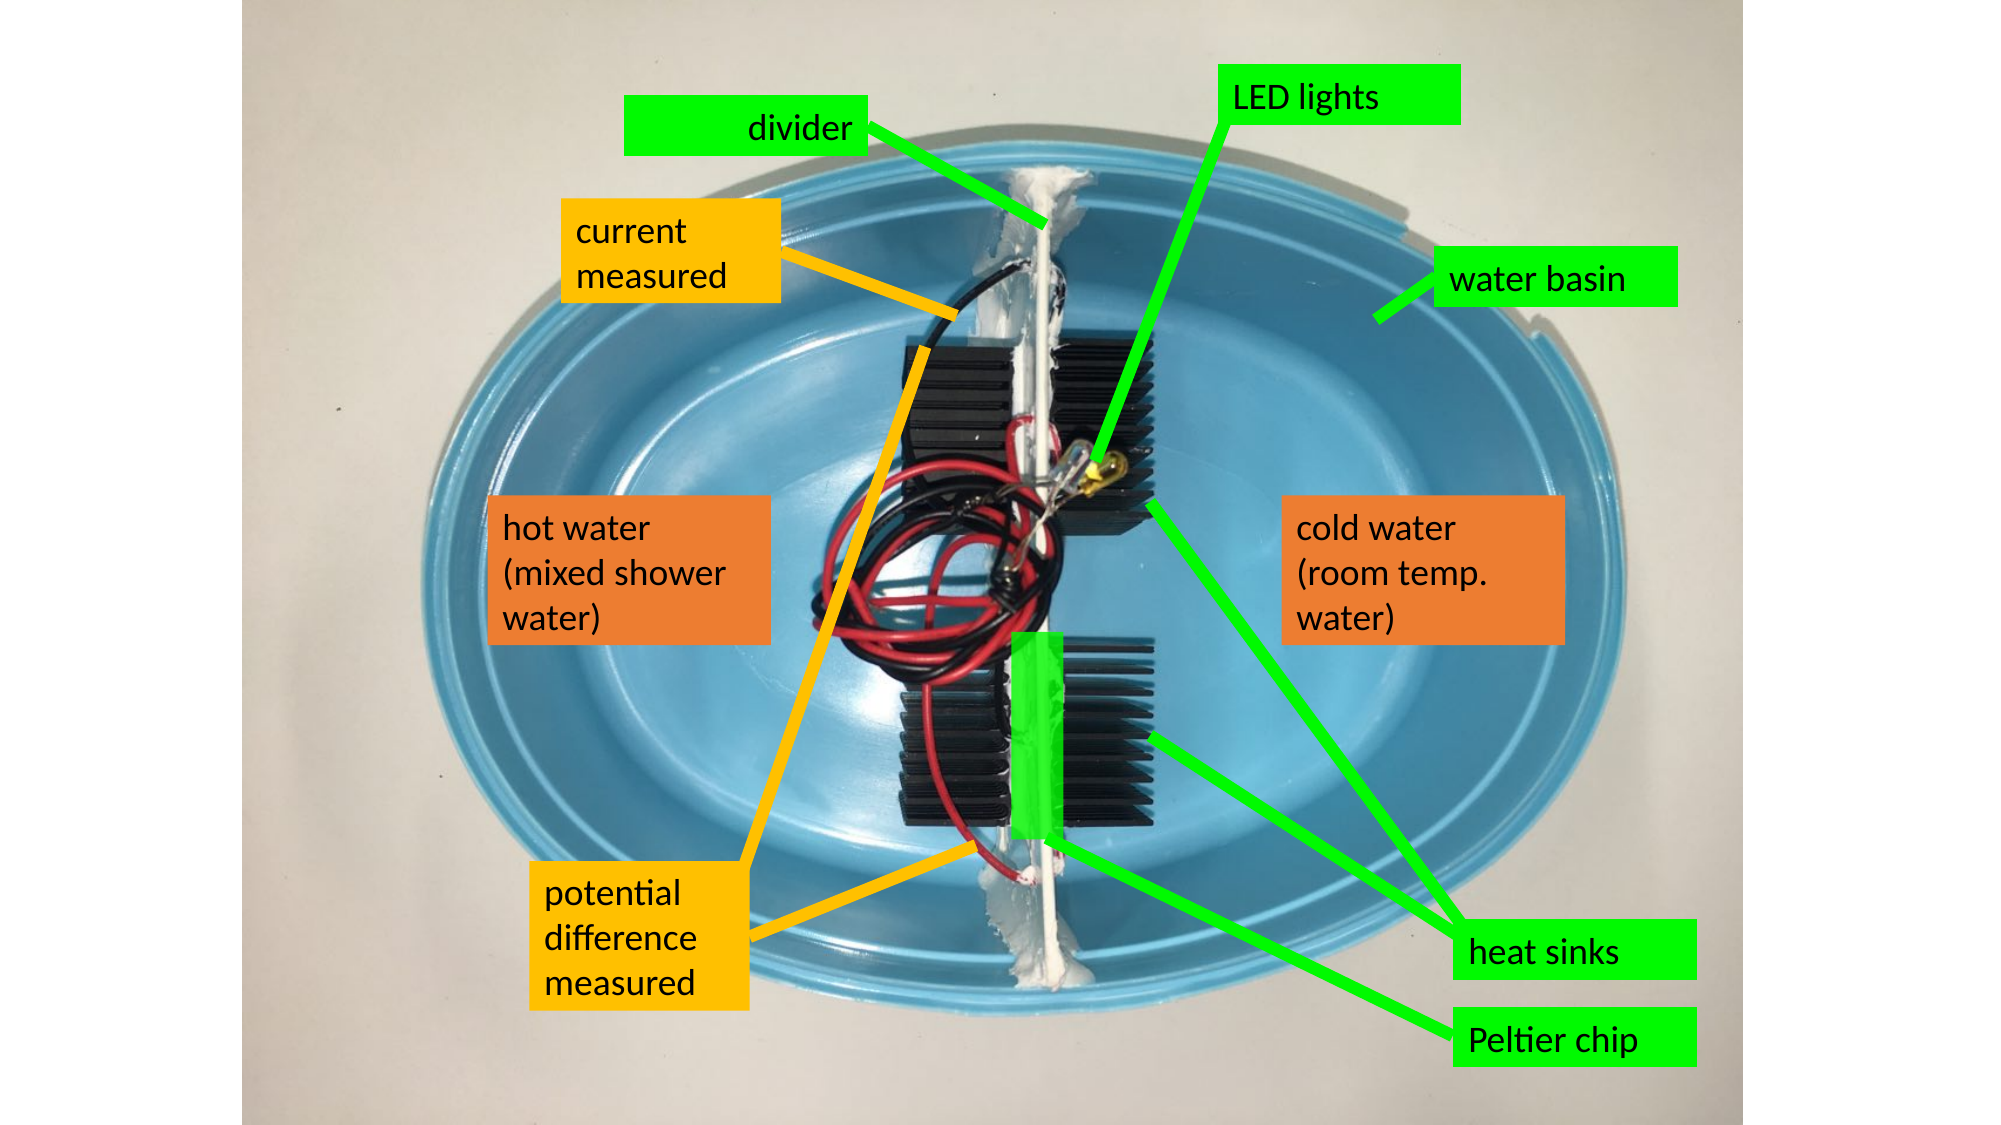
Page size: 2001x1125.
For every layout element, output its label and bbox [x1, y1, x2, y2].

text_box [749, 845, 976, 937]
picture [242, 0, 1743, 1125]
text_box [1095, 94, 1236, 462]
text_box [867, 126, 1046, 225]
text_box [1149, 501, 1481, 950]
text_box [1046, 837, 1453, 1036]
text_box [738, 346, 926, 882]
text_box [781, 251, 957, 316]
text_box [1375, 276, 1437, 320]
